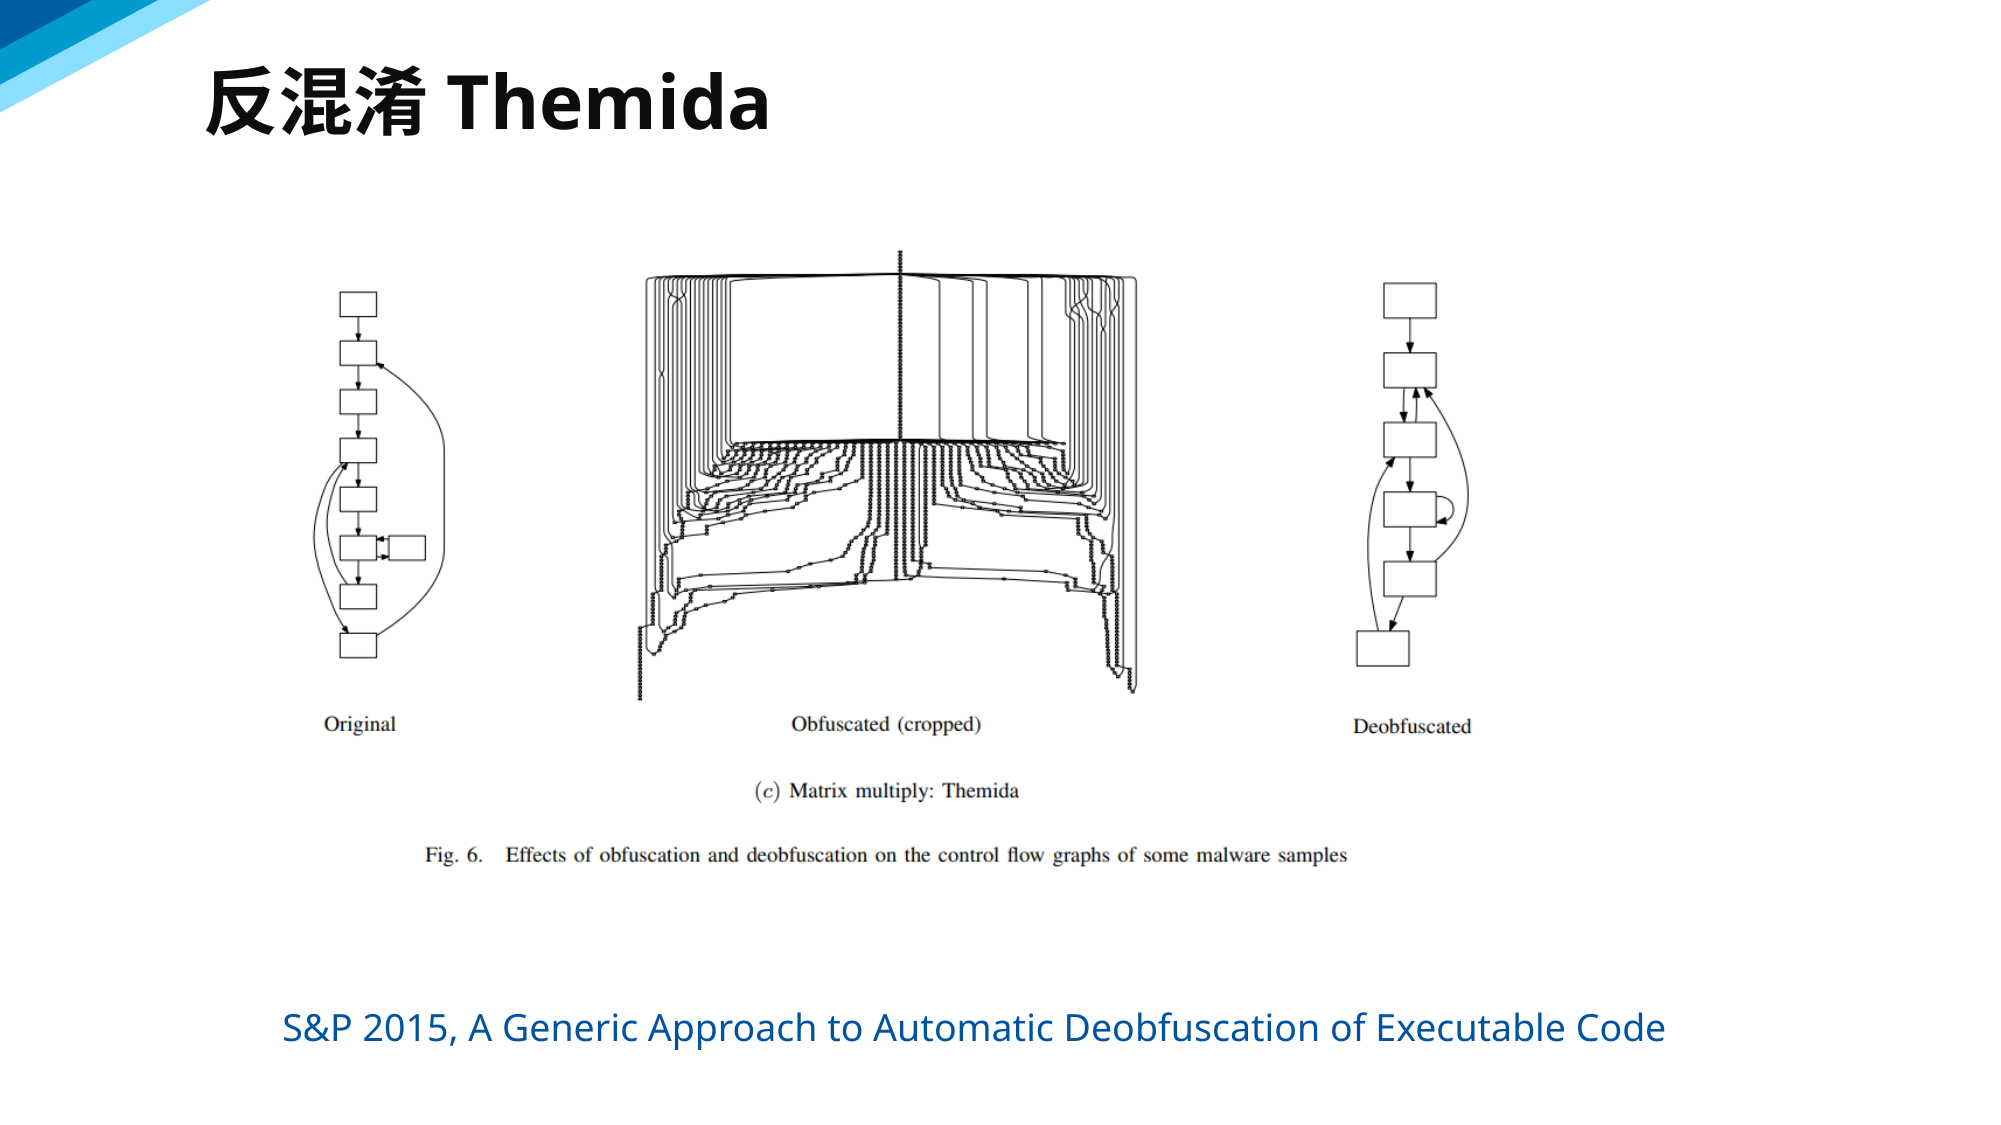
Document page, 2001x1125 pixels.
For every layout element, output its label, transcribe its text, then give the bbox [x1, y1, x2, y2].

text_box S&P 2015, A Generic Approach to Automatic Deobfuscation of Executable Code [267, 996, 1816, 1056]
picture [272, 232, 1589, 884]
text_box 反混淆Themida [188, 47, 1214, 152]
